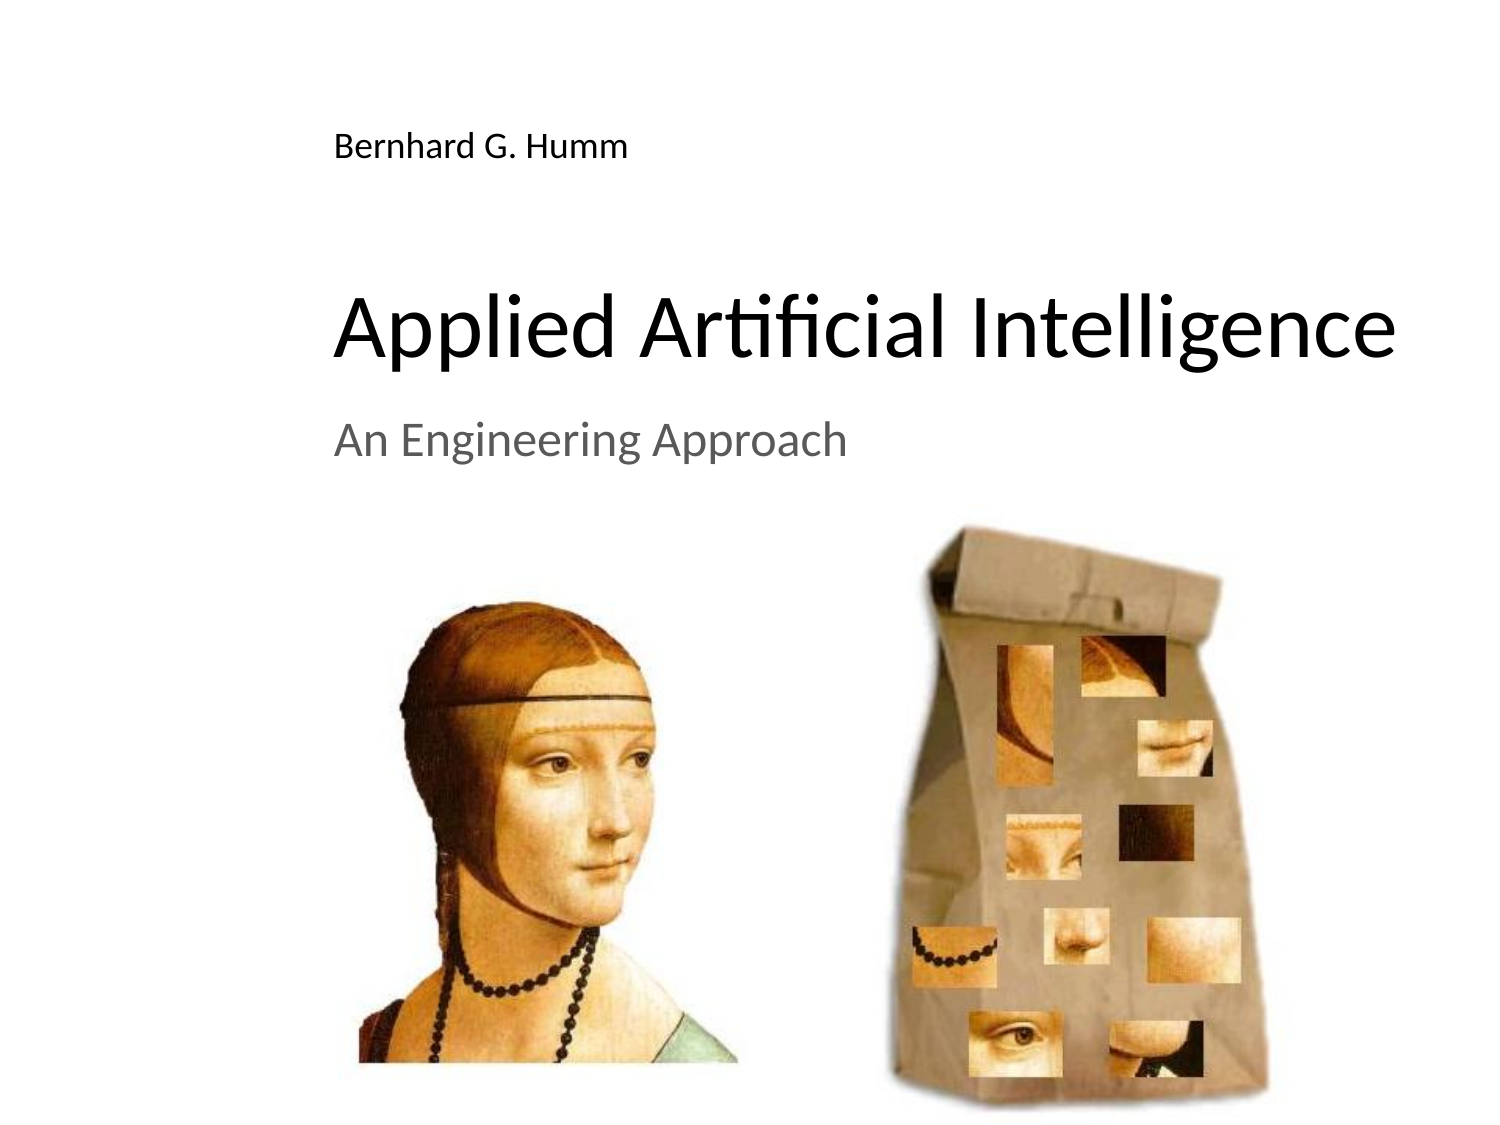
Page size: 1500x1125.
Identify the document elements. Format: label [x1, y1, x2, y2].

text_box [183, 0, 1463, 1125]
picture [289, 503, 1357, 1125]
